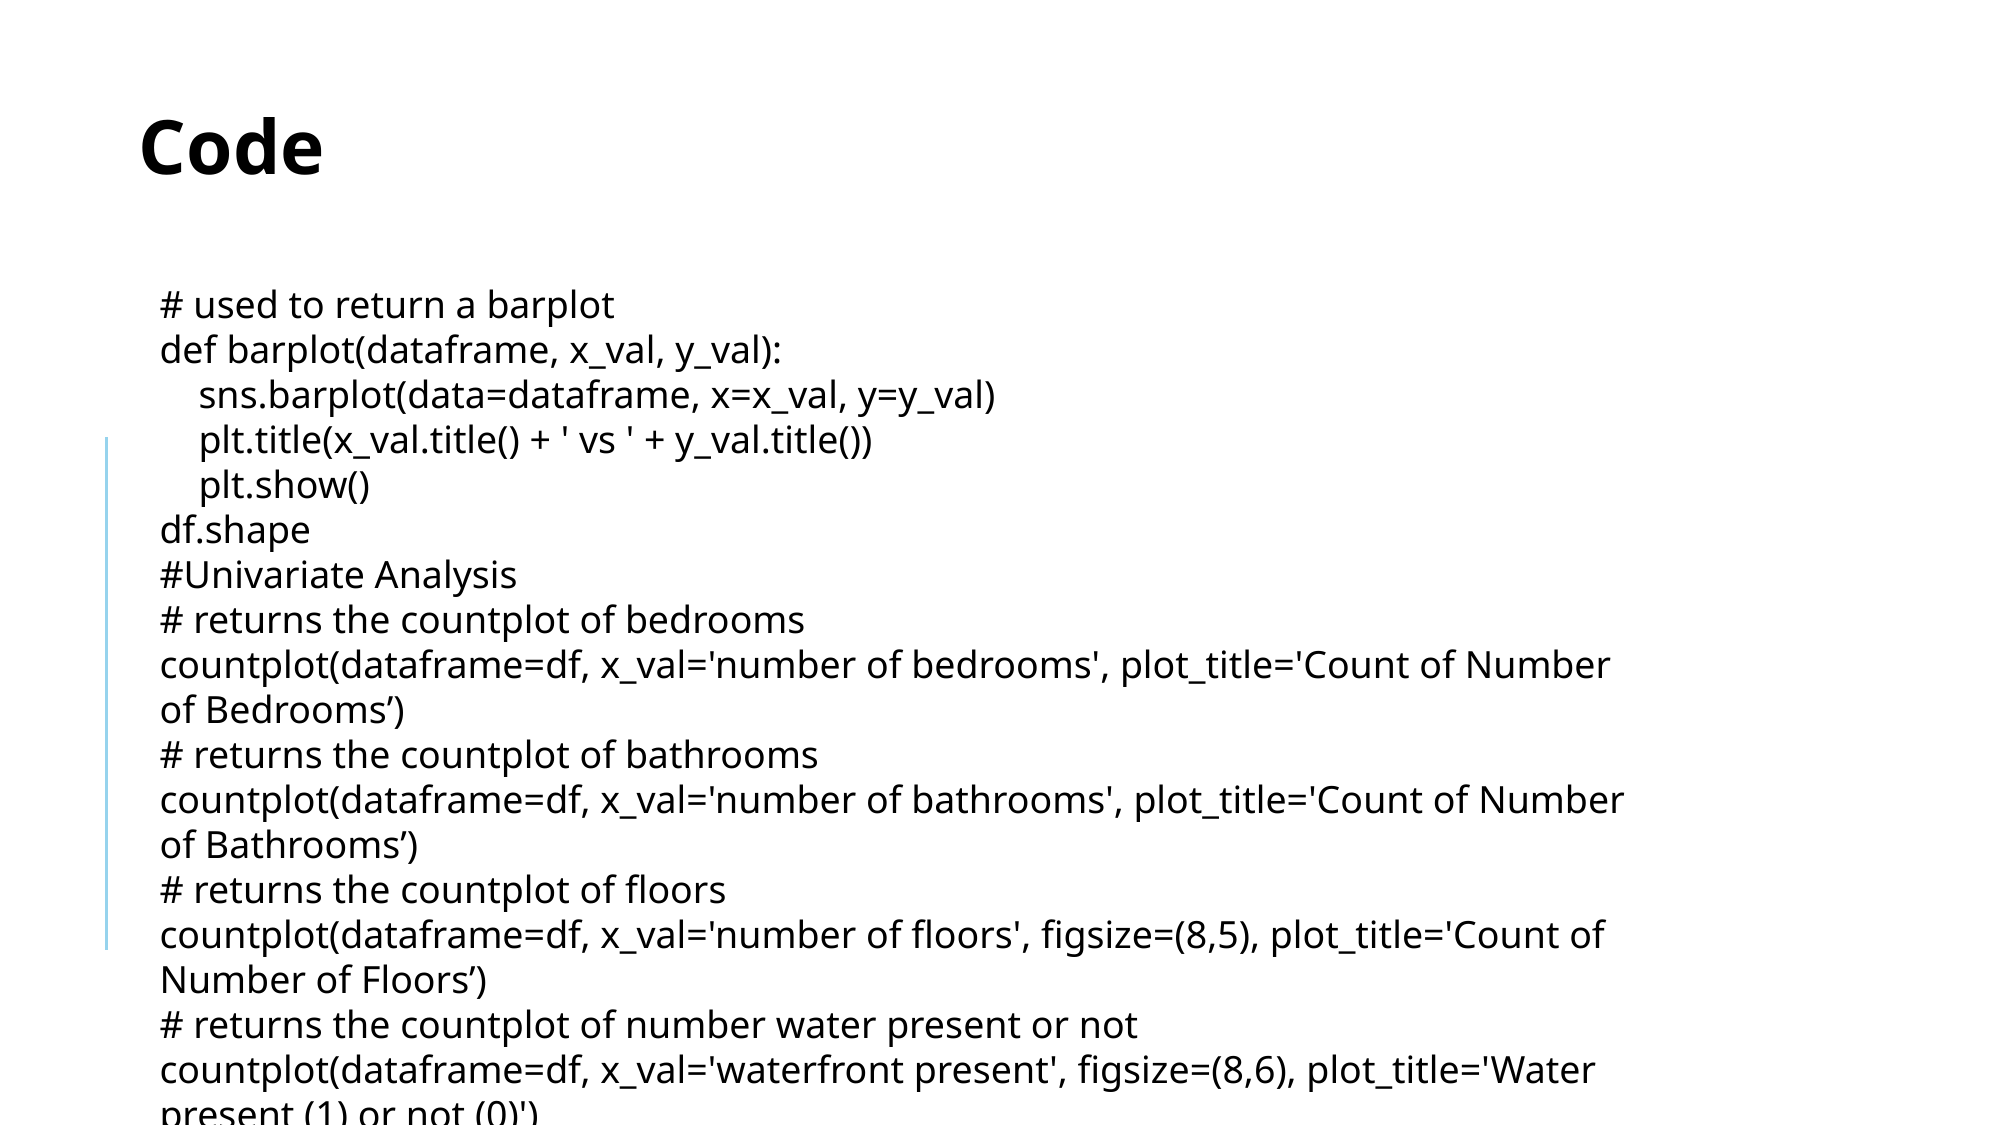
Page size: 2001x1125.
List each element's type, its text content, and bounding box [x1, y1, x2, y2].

text_box # used to return a barplot def barplot(dataframe, x_val, y_val): sns.barplot(data=dataframe, x=x_val, y=y_val) plt.title(x_val.title() + ' vs ' + y_val.title()) plt.show() df.shape #Univariate Analysis # returns the countplot of bedrooms countplot(dataframe=df, x_val='number of bedrooms', plot_title='Count of Number of Bedrooms’) # returns the countplot of bathrooms countplot(dataframe=df, x_val='number of bathrooms', plot_title='Count of Number of Bathrooms’) # returns the countplot of floors countplot(dataframe=df, x_val='number of floors', figsize=(8,5), plot_title='Count of Number of Floors’) # returns the countplot of number water present or not countplot(dataframe=df, x_val='waterfront present', figsize=(8,6), plot_title='Water present (1) or not (0)') [144, 273, 1643, 1125]
text_box Code [124, 91, 396, 197]
